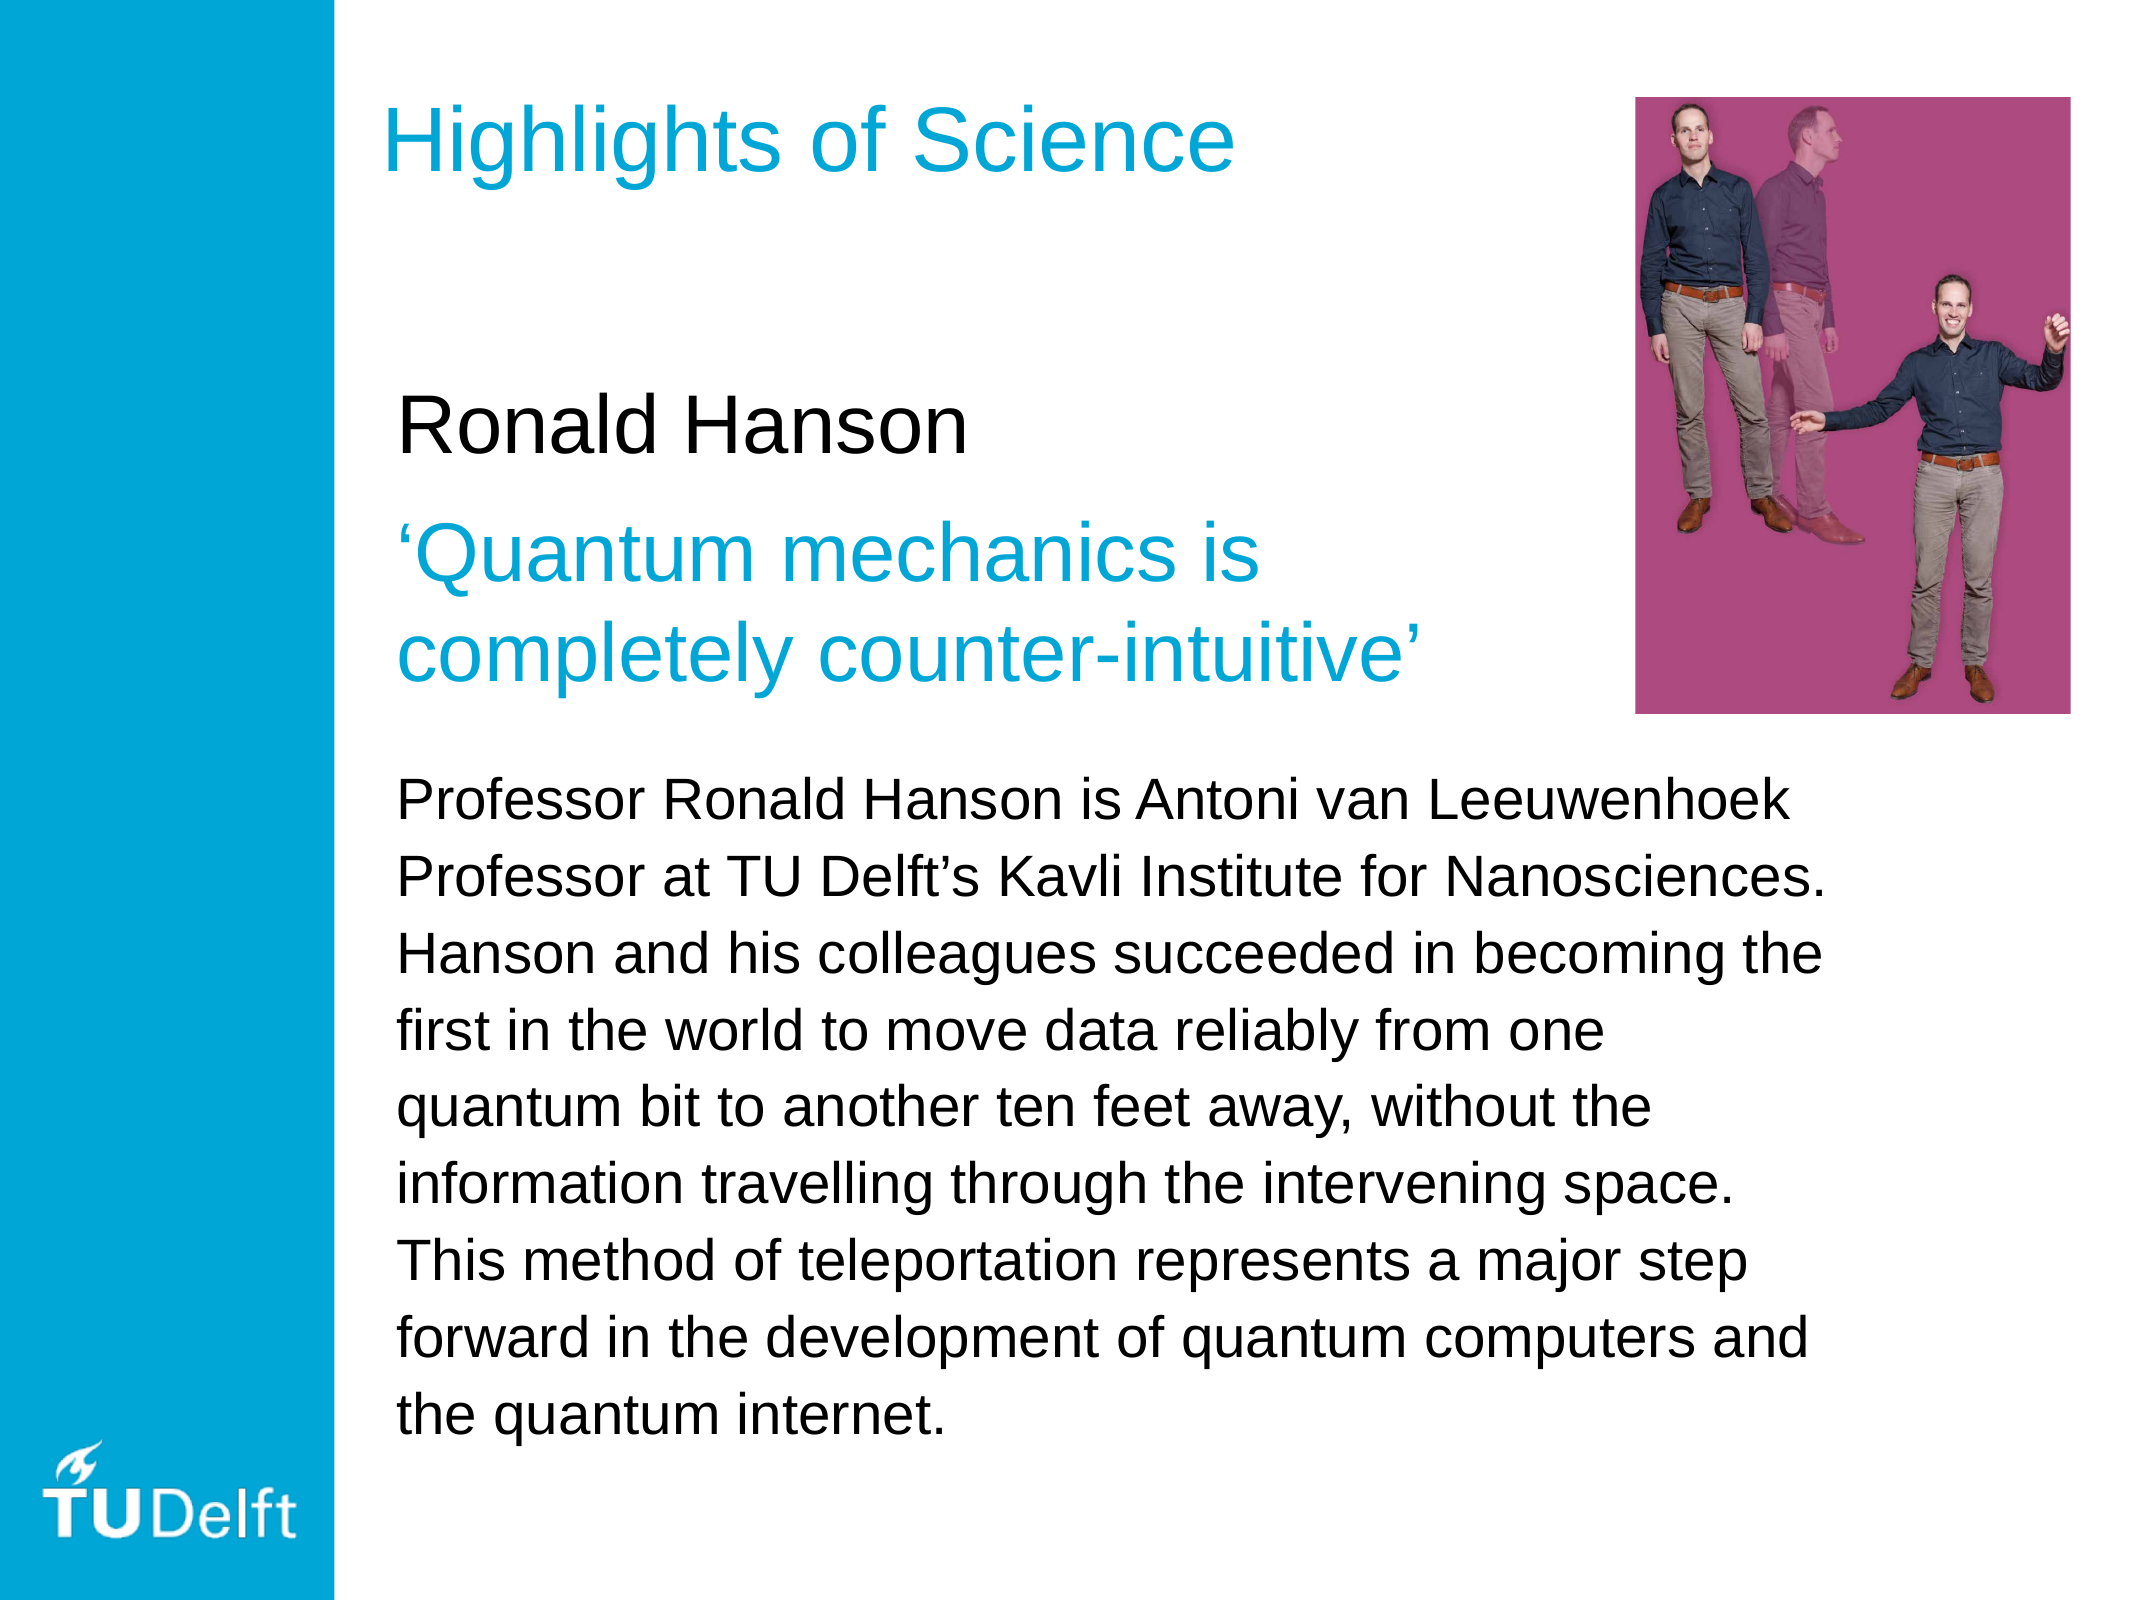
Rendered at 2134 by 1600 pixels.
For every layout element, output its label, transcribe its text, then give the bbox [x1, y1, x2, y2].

text_box Highlights of Science [381, 79, 2024, 222]
text_box Professor Ronald Hanson is Antoni van Leeuwenhoek Professor at TU Delft’s Kavli Institute for Nanosciences. Hanson and his colleagues succeeded in becoming the first in the world to move data reliably from one quantum bit to another ten feet away, without the information travelling through the intervening space. This method of teleportation represents a major step forward in the development of quantum computers and the quantum internet. [381, 746, 1847, 1531]
picture [1634, 97, 2071, 714]
text_box ‘Quantum mechanics is completely counter-intuitive’ [381, 490, 1624, 706]
text_box Ronald Hanson [381, 362, 1492, 478]
